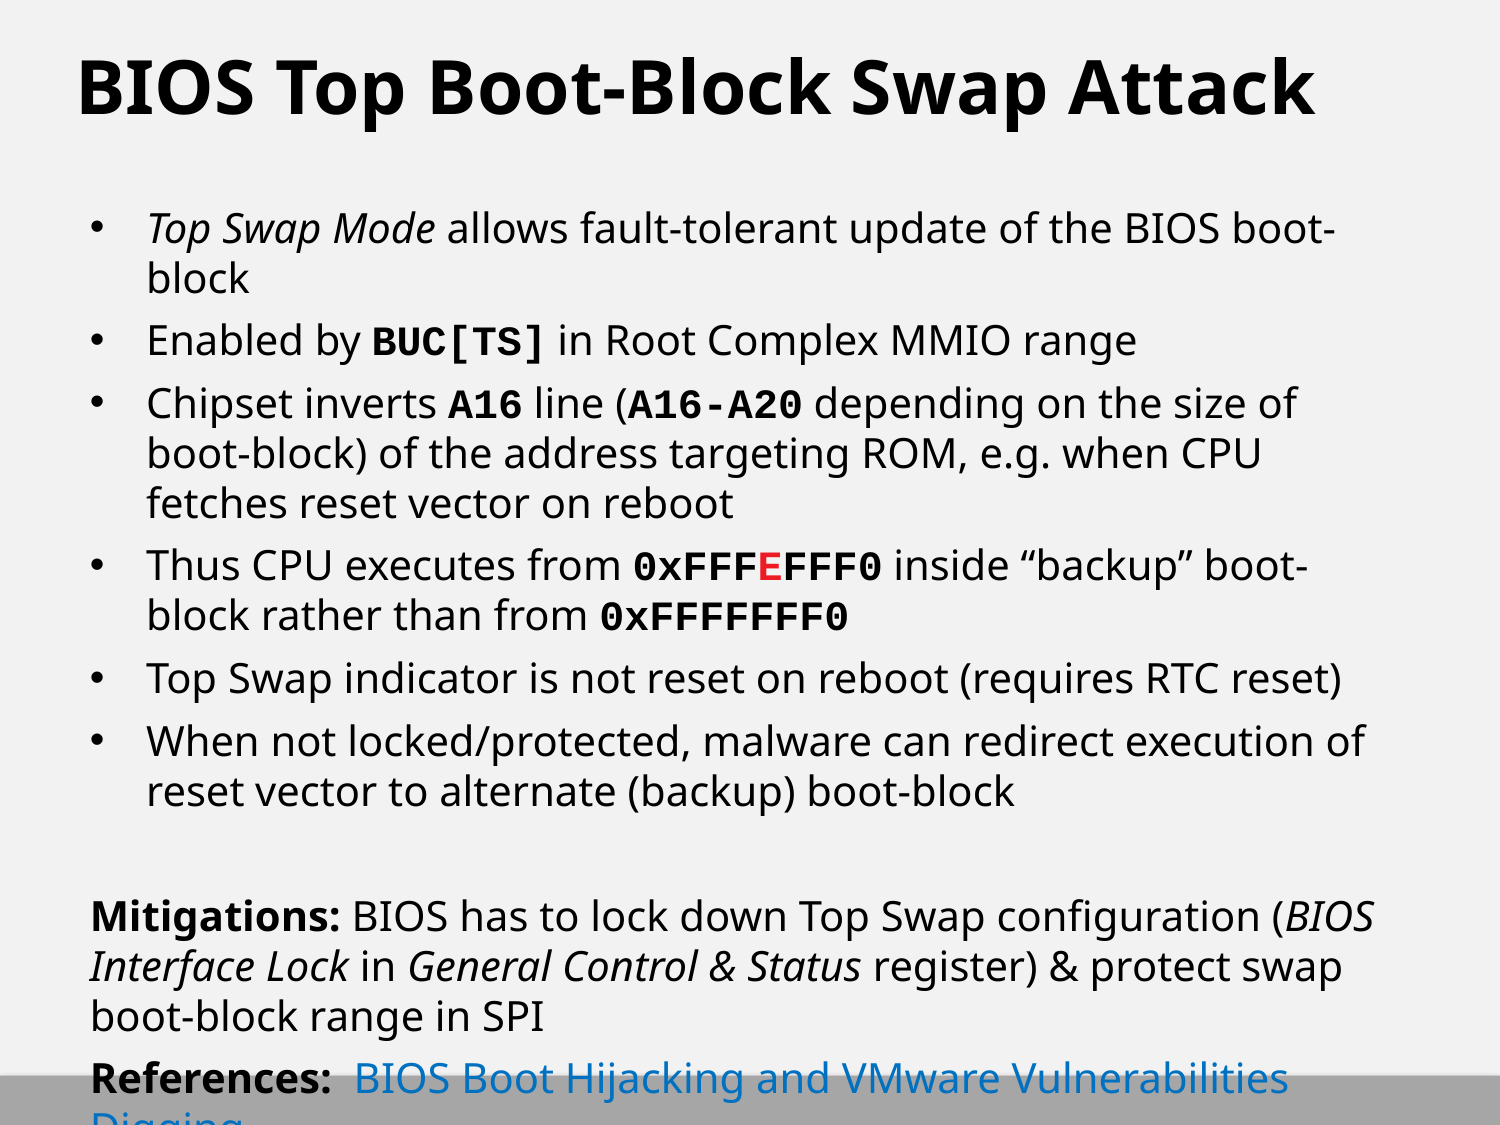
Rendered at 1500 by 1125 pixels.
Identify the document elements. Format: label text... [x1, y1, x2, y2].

title BIOS Top Boot-Block Swap Attack [75, 40, 1425, 194]
text_box Top Swap Mode allows fault-tolerant update of the BIOS boot-block Enabled by BUC[TS] in Root Complex MMIO range Chipset inverts A16 line (A16-A20 depending on the size of boot-block) of the address targeting ROM, e.g. when CPU fetches reset vector on reboot Thus CPU executes from 0xFFFEFFF0 inside “backup” boot-block rather than from 0xFFFFFFF0 Top Swap indicator is not reset on reboot (requires RTC reset) When not locked/protected, malware can redirect execution of reset vector to alternate (backup) boot-block Mitigations: BIOS has to lock down Top Swap configuration (BIOS Interface Lock in General Control & Status register) & protect swap boot-block range in SPI References: BIOS Boot Hijacking and VMware Vulnerabilities Digging [74, 194, 1425, 1125]
